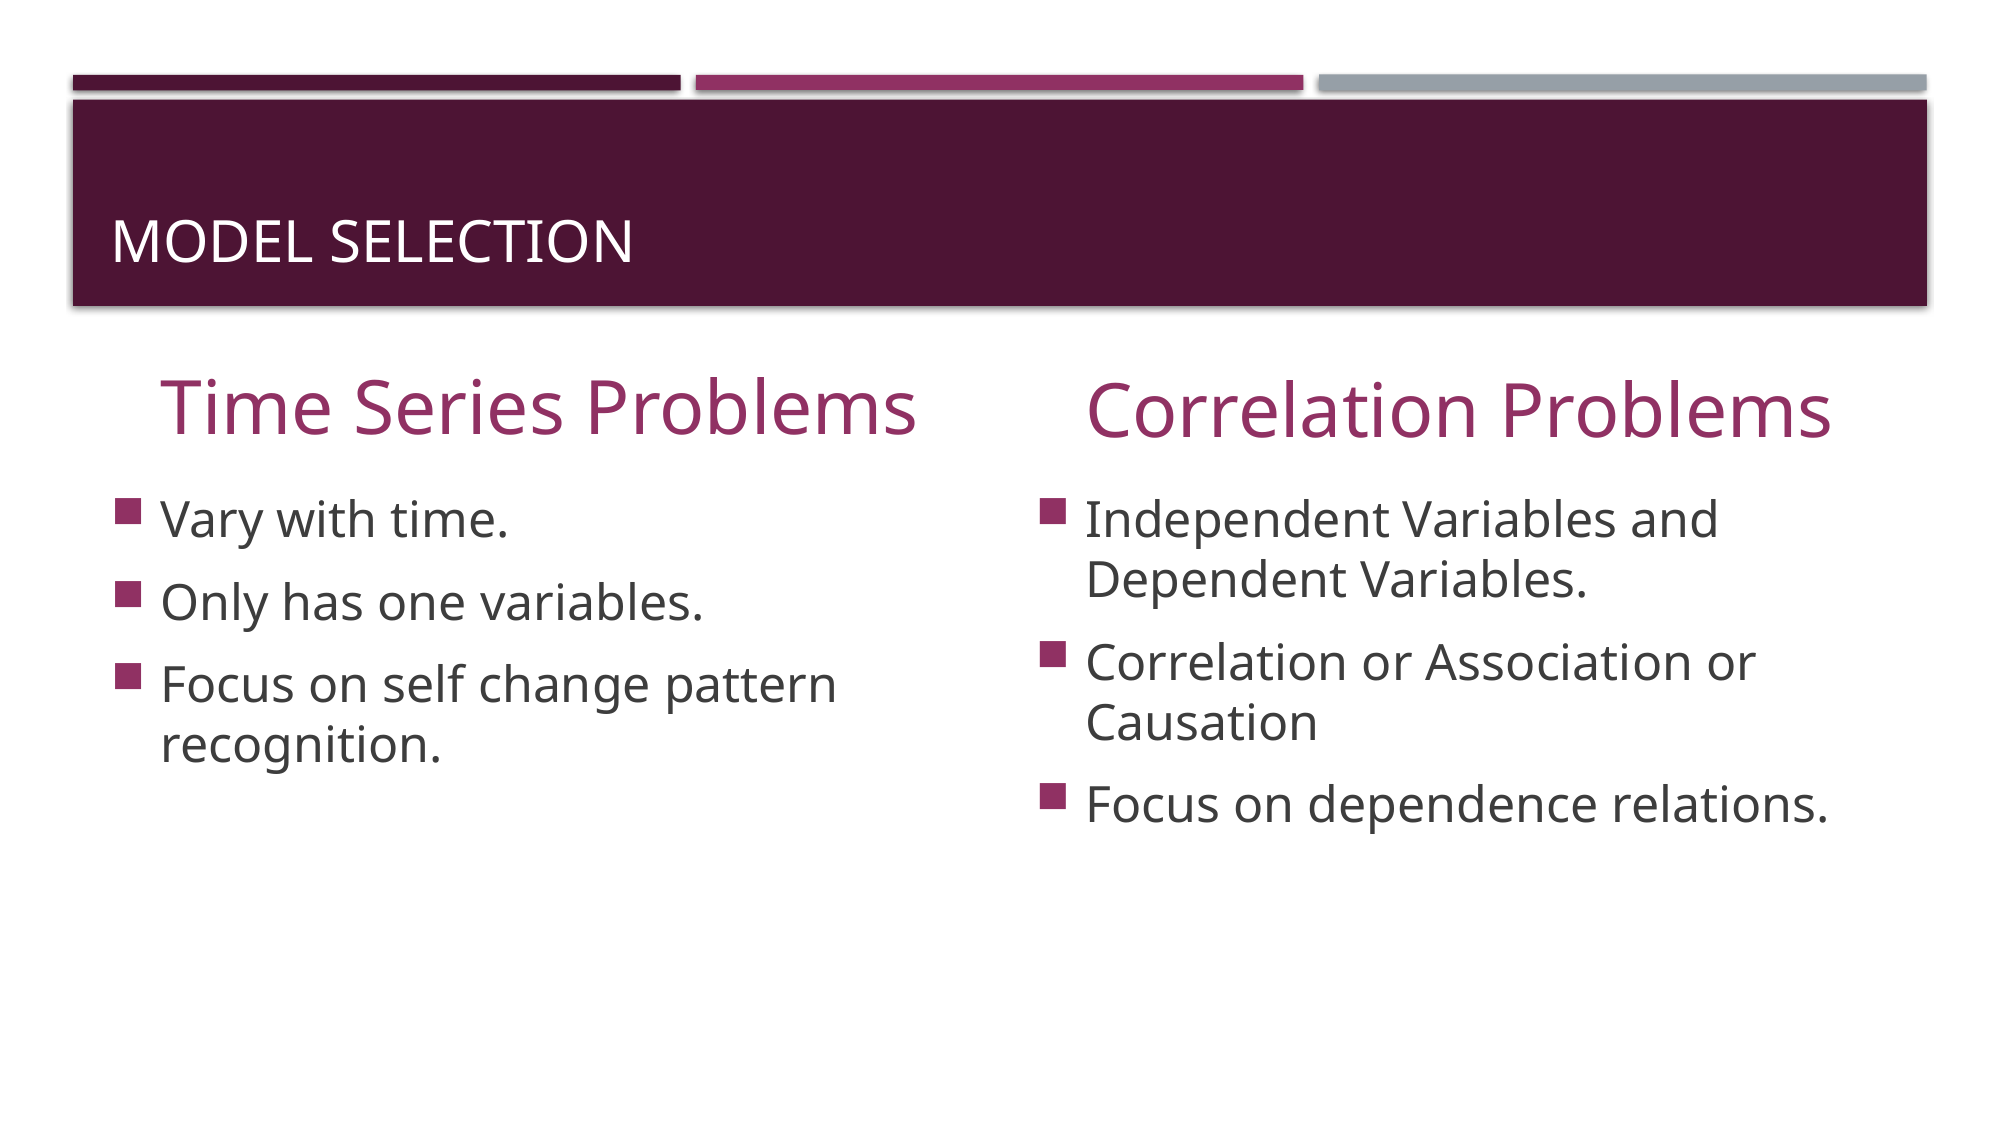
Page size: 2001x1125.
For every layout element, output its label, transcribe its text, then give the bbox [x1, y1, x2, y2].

list Correlation Problems [1070, 369, 1905, 460]
list Time Series Problems [145, 369, 980, 458]
list Vary with time. Only has one variables. Focus on self change pattern recognition. [95, 479, 980, 962]
title Model Selection [95, 119, 1905, 282]
list Independent Variables and Dependent Variables. Correlation or Association or Causation Focus on dependence relations. [1019, 479, 1905, 962]
